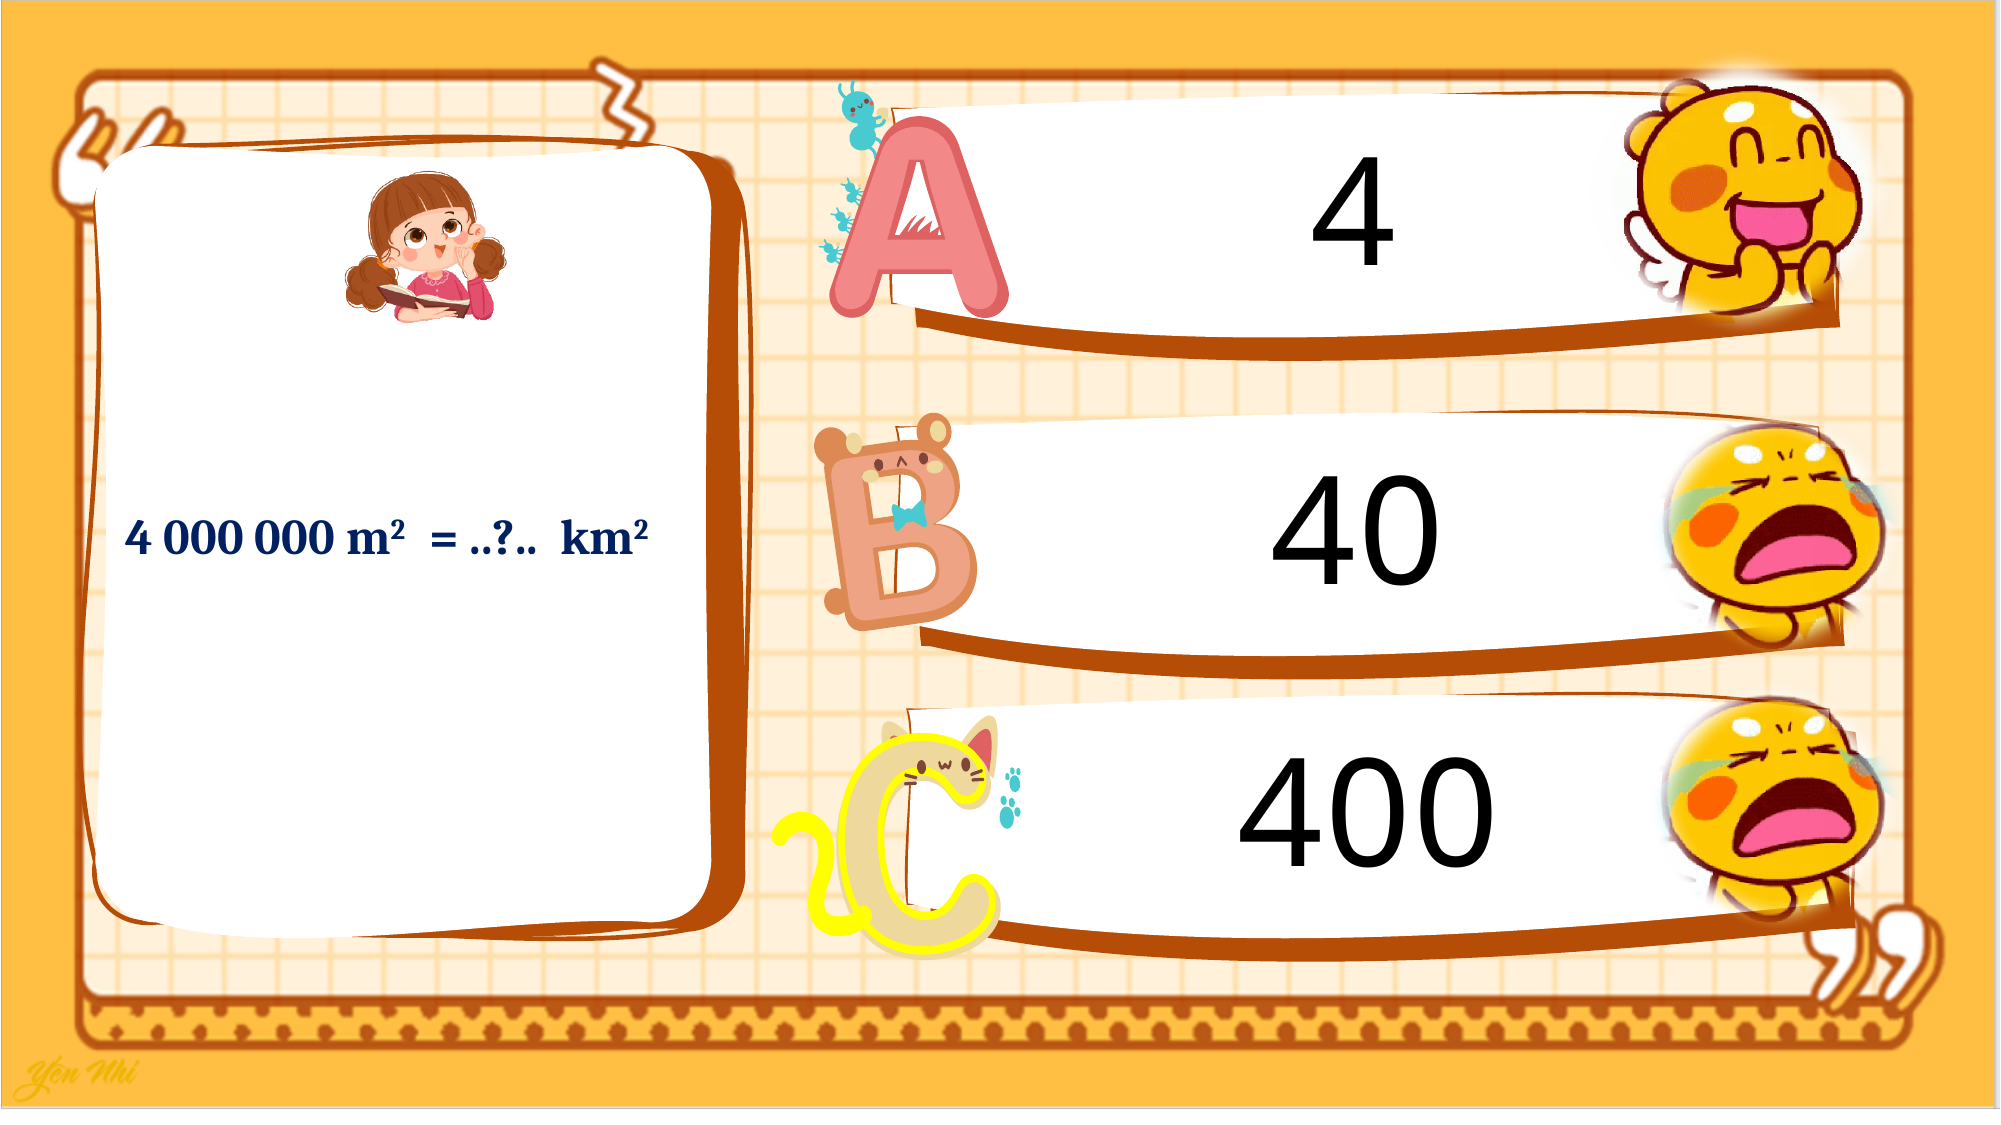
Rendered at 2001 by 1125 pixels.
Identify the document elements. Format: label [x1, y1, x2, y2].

text_box [769, 709, 1855, 962]
text_box [95, 145, 743, 930]
picture [0, 0, 2001, 1125]
text_box [811, 419, 1648, 645]
text_box [818, 79, 1587, 326]
